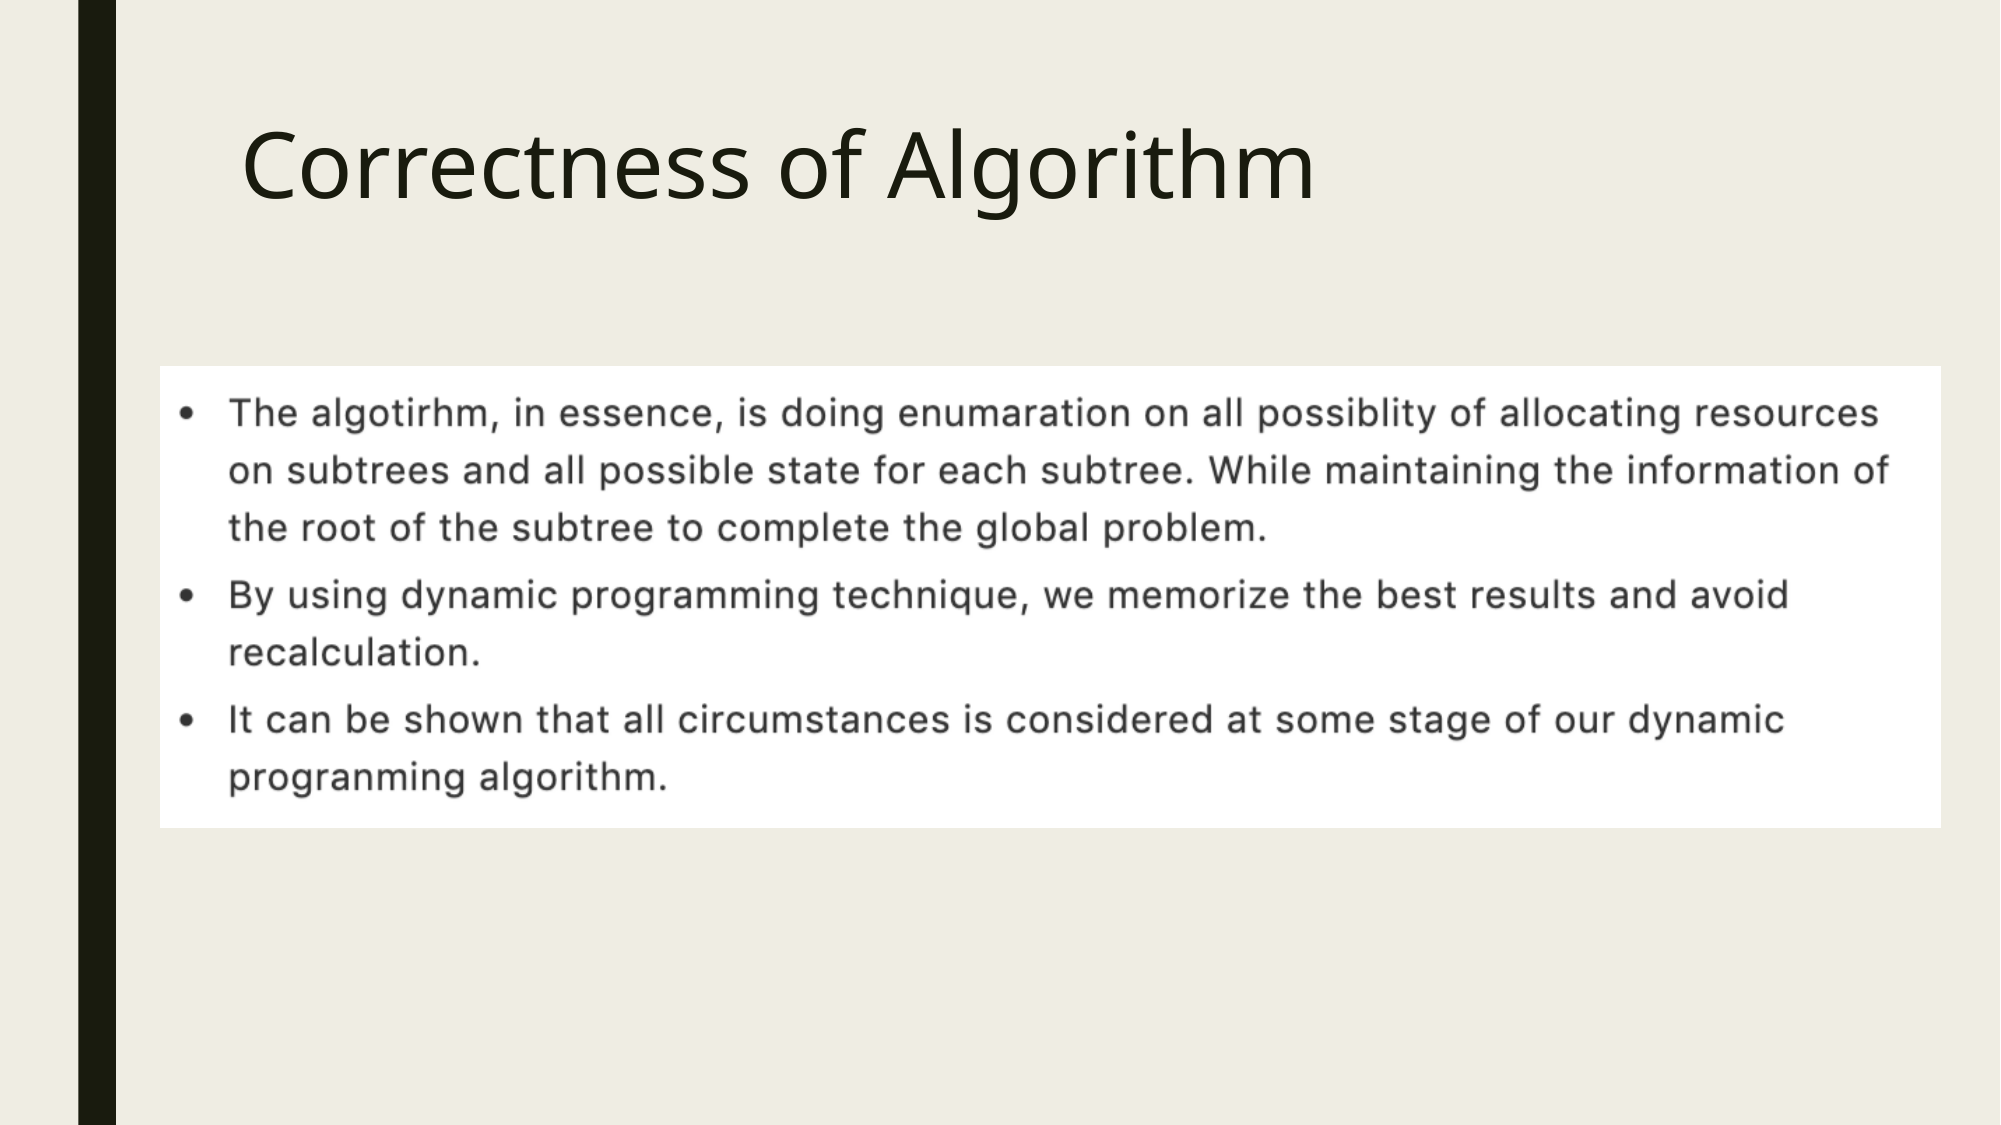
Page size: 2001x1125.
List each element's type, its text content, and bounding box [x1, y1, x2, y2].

title Correctness of Algorithm [225, 112, 1800, 357]
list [160, 366, 1941, 828]
